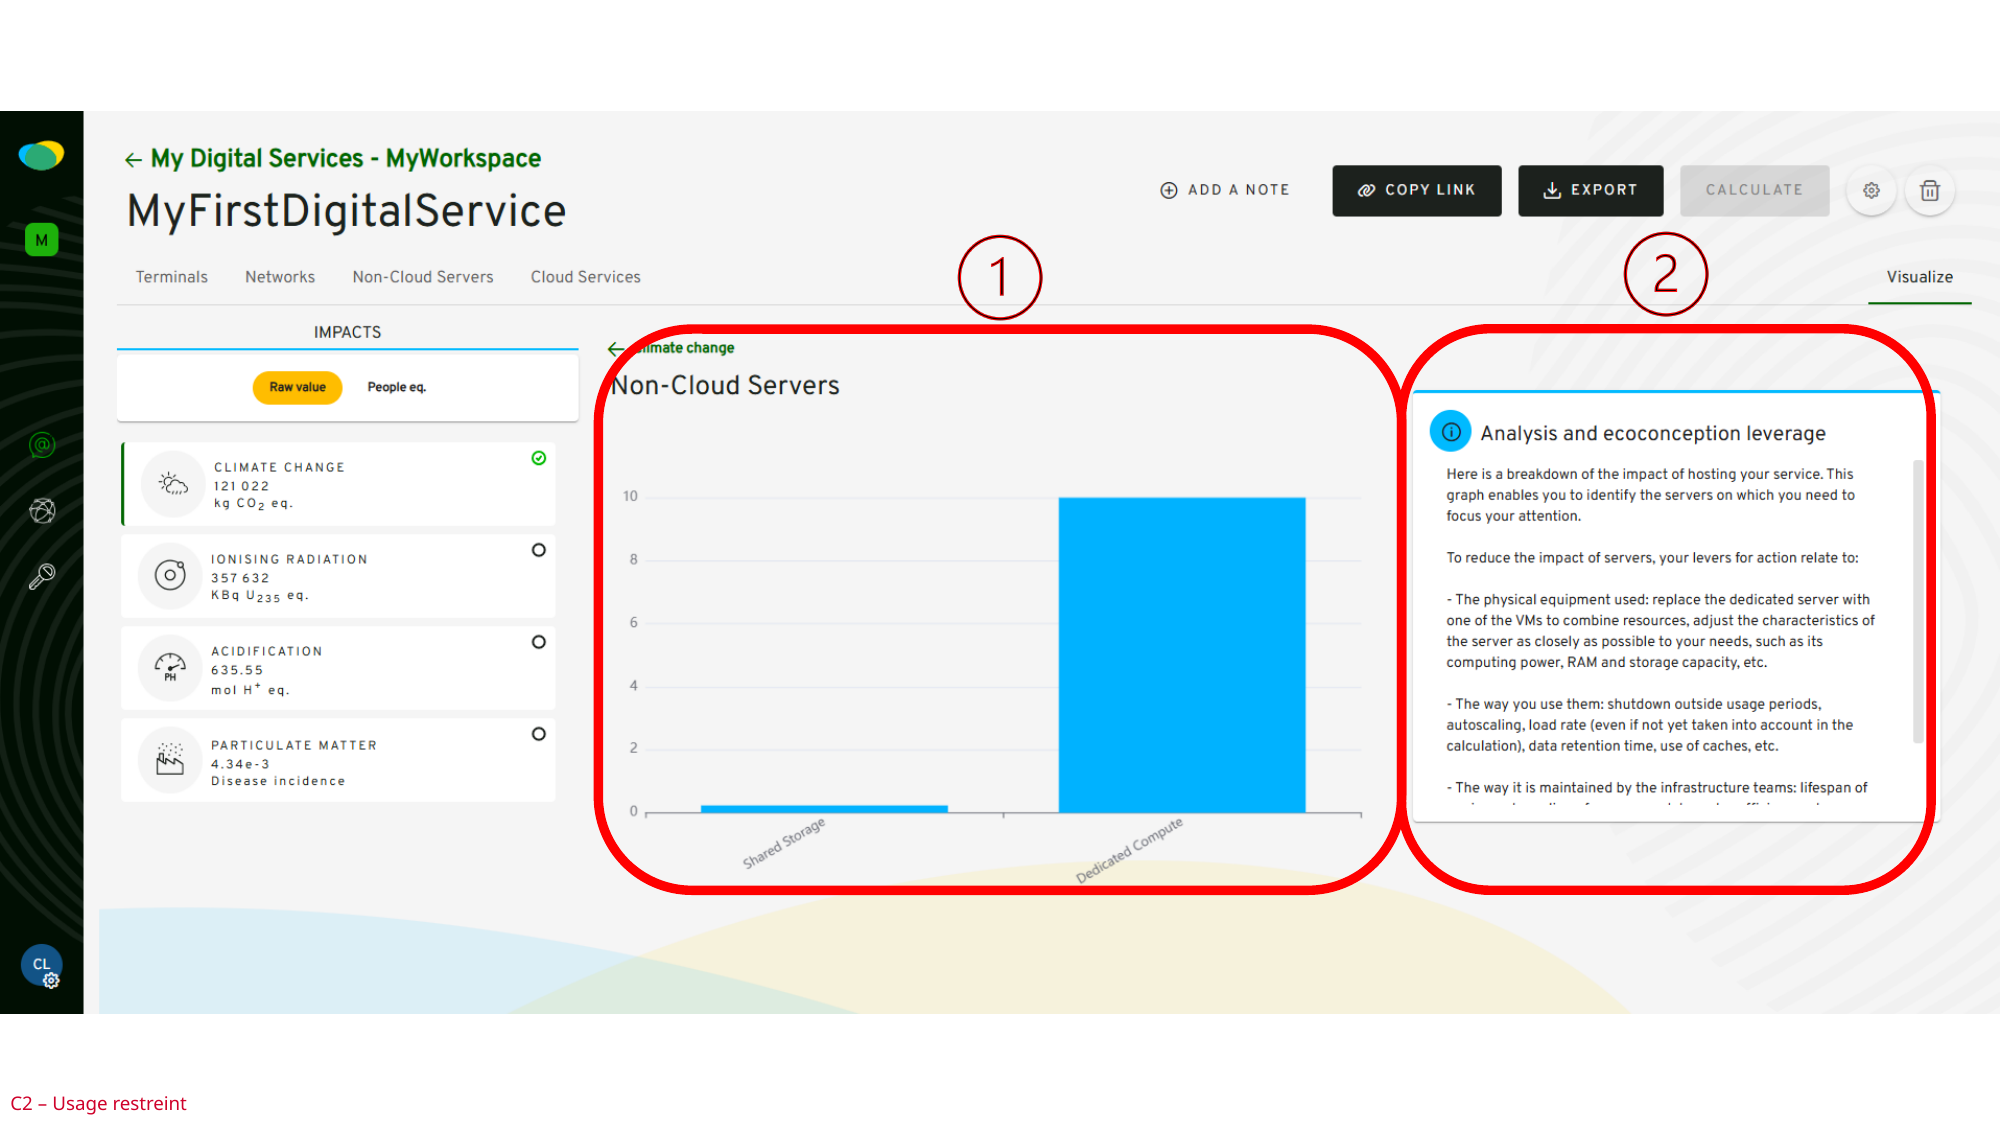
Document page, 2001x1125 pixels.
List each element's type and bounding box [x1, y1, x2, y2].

picture [0, 110, 2000, 1015]
